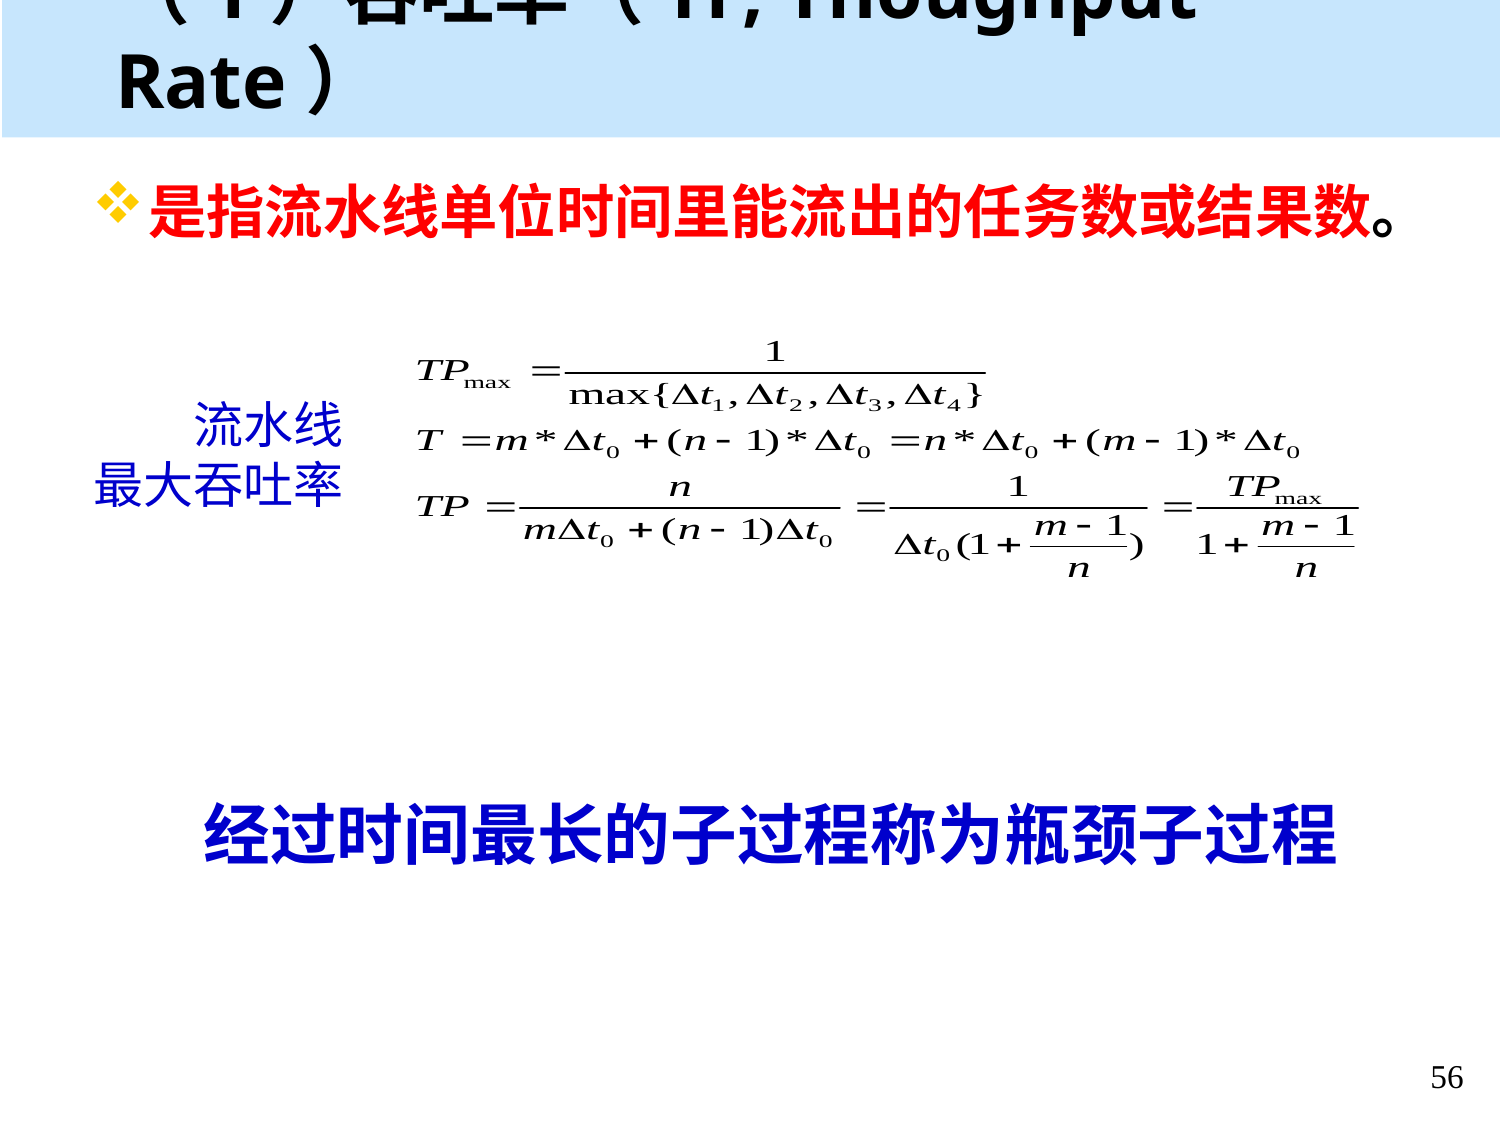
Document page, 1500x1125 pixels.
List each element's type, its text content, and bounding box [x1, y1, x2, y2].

text_box 经过时间最长的子过程称为瓶颈子过程 [188, 785, 1388, 881]
picture [410, 331, 1367, 585]
text_box 流水线 最大吞吐率 [78, 386, 359, 522]
list 是指流水线单位时间里能流出的任务数或结果数。 [76, 167, 1428, 261]
title （1）吞吐率（TP, Thoughput Rate） [100, 30, 1389, 131]
